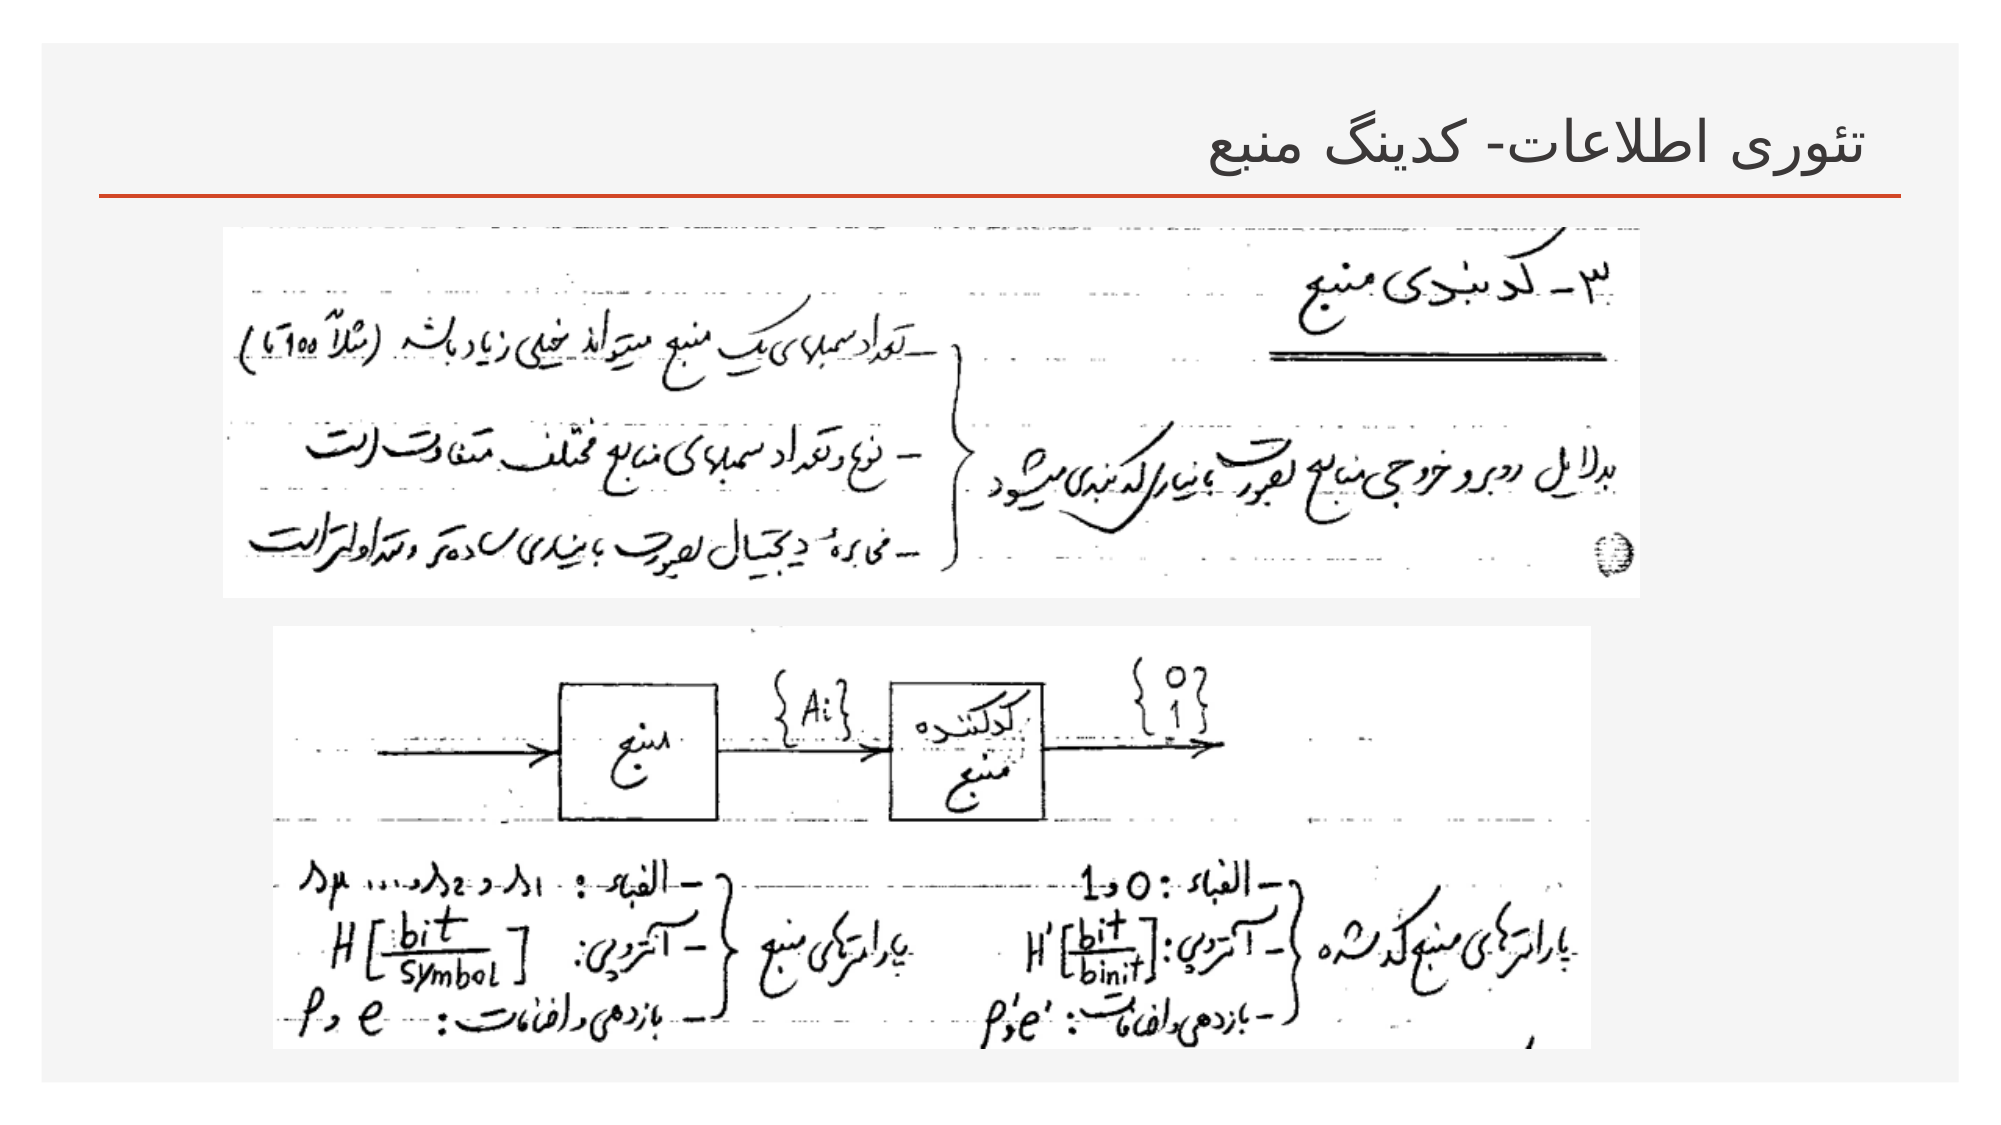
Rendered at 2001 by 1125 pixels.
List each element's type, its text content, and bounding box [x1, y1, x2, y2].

picture [223, 227, 1640, 598]
title تئوری اطلاعات- کدینگ منبع [754, 77, 1883, 182]
picture [273, 626, 1591, 1049]
